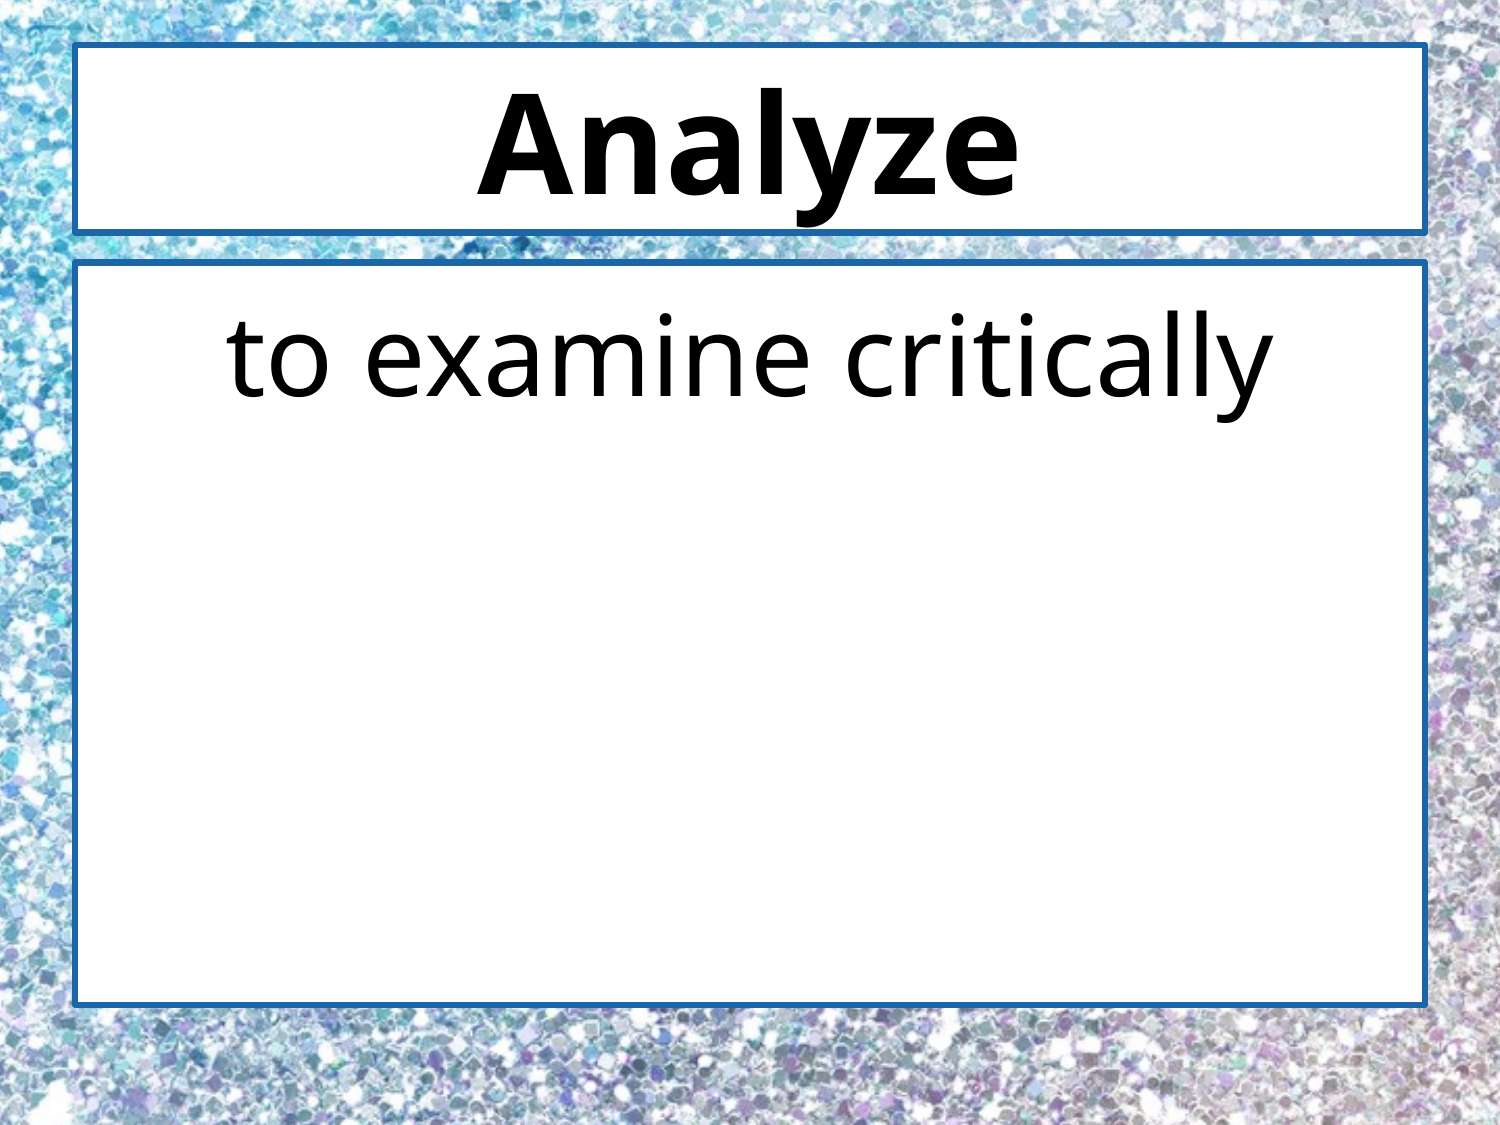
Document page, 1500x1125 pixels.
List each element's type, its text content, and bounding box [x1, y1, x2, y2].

picture [0, 0, 1500, 1125]
list to examine critically [72, 259, 1428, 1008]
title Analyze [72, 42, 1428, 236]
